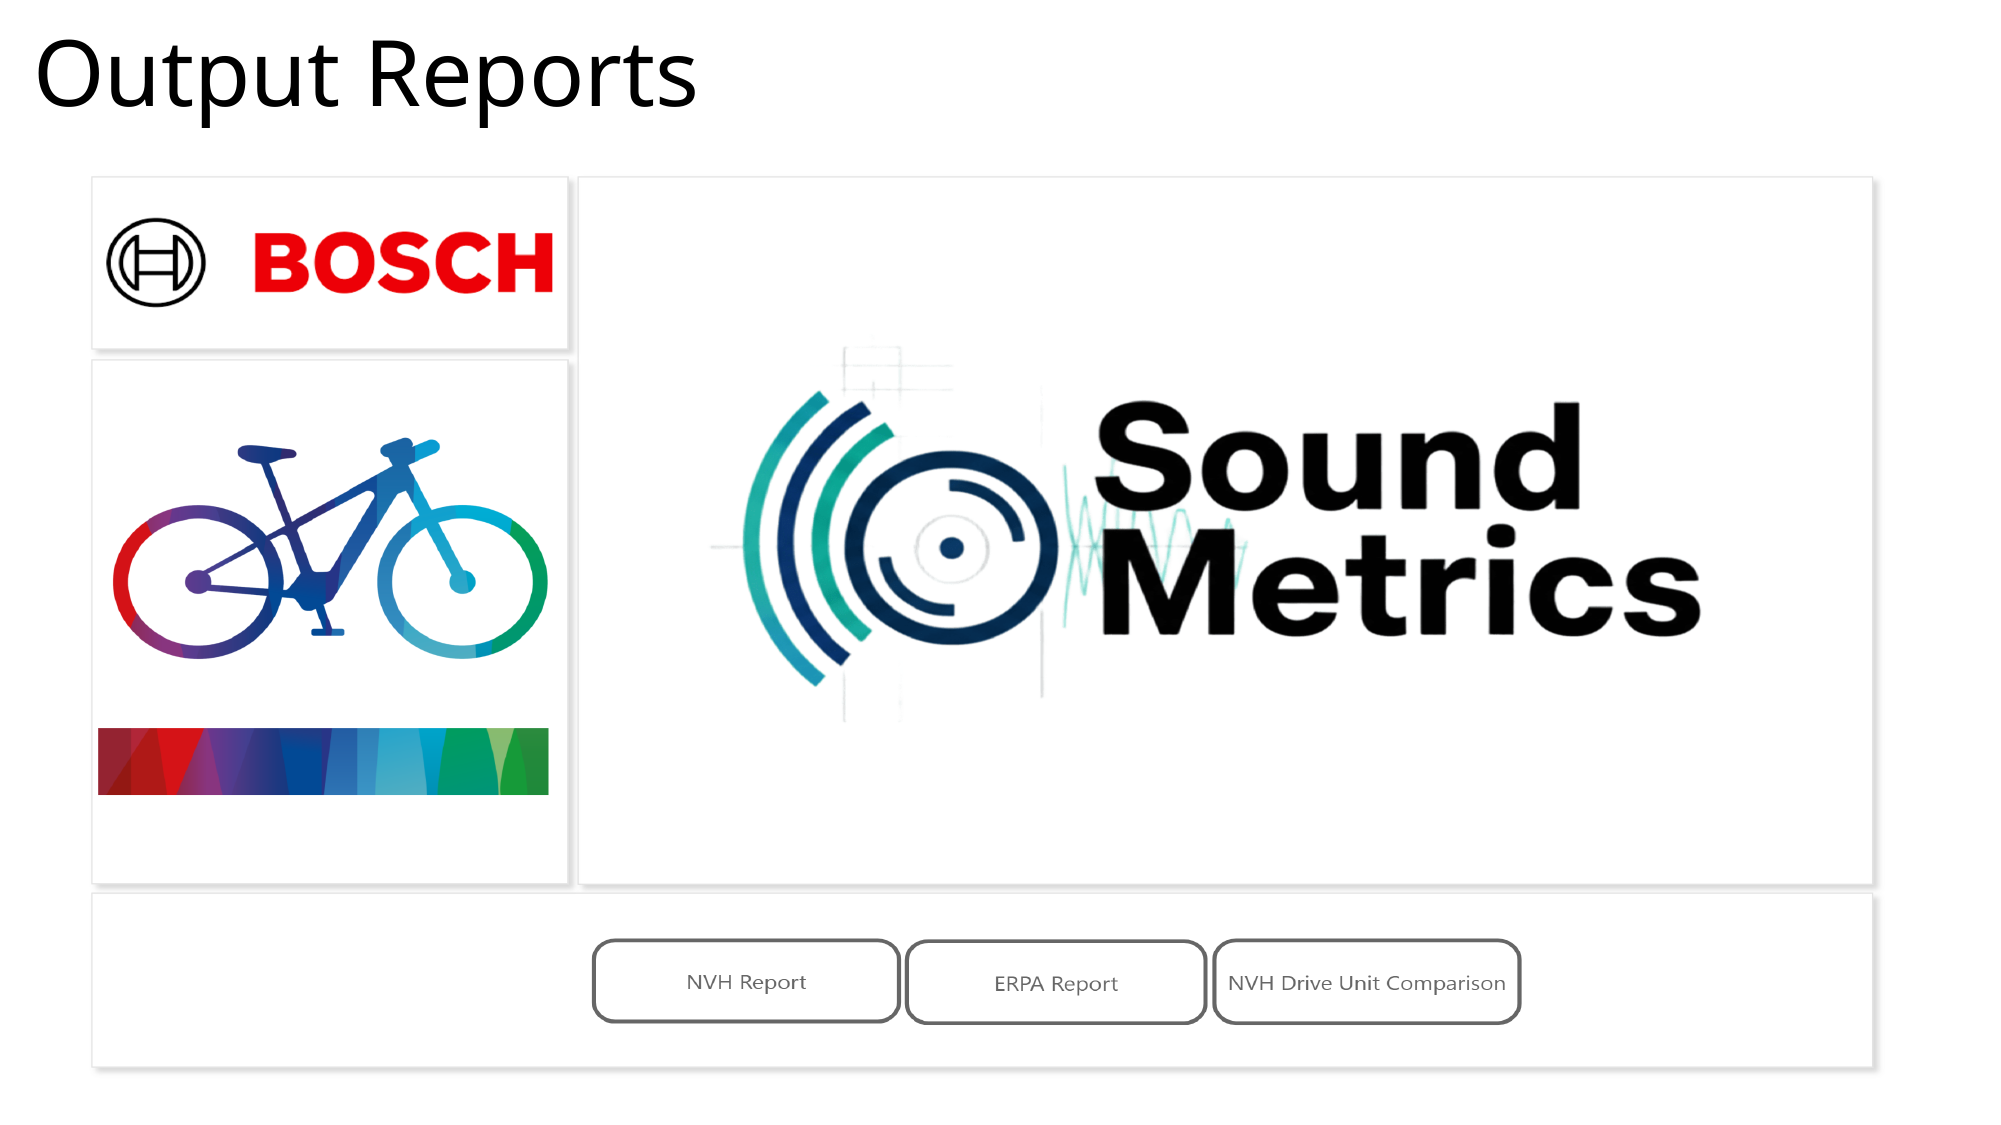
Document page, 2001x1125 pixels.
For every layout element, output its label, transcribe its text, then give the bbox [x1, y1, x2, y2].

title Output Reports [18, 6, 1494, 148]
picture [79, 166, 1902, 1080]
